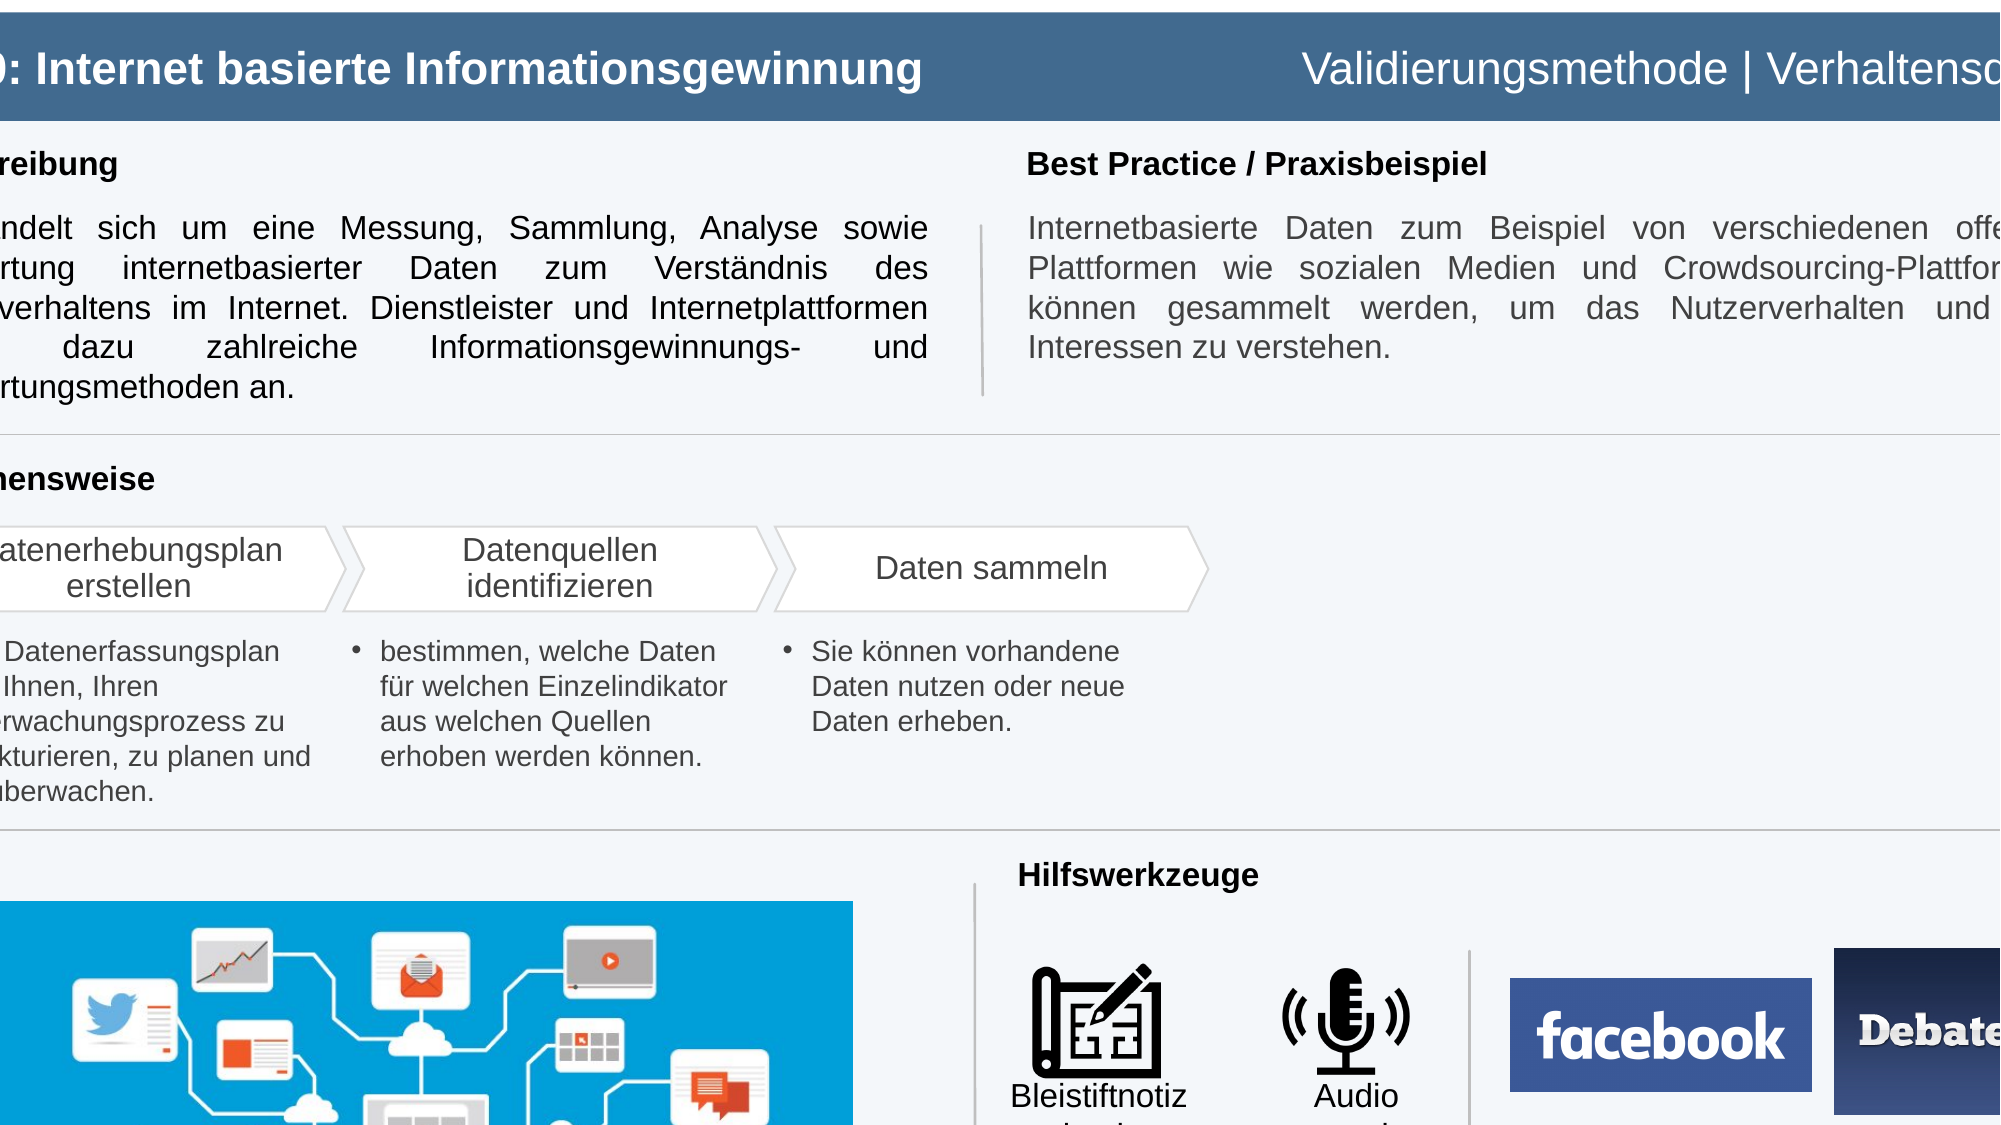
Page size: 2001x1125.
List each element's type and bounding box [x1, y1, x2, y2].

picture [551, 1120, 572, 1125]
picture [72, 978, 338, 1125]
picture [1510, 978, 1813, 1092]
text_box [0, 830, 2000, 1125]
text_box [0, 12, 2000, 829]
picture [1834, 948, 2000, 1115]
picture [191, 925, 657, 1125]
picture [603, 1049, 769, 1125]
picture [1271, 946, 1422, 1097]
picture [526, 1017, 625, 1125]
picture [1021, 946, 1172, 1097]
